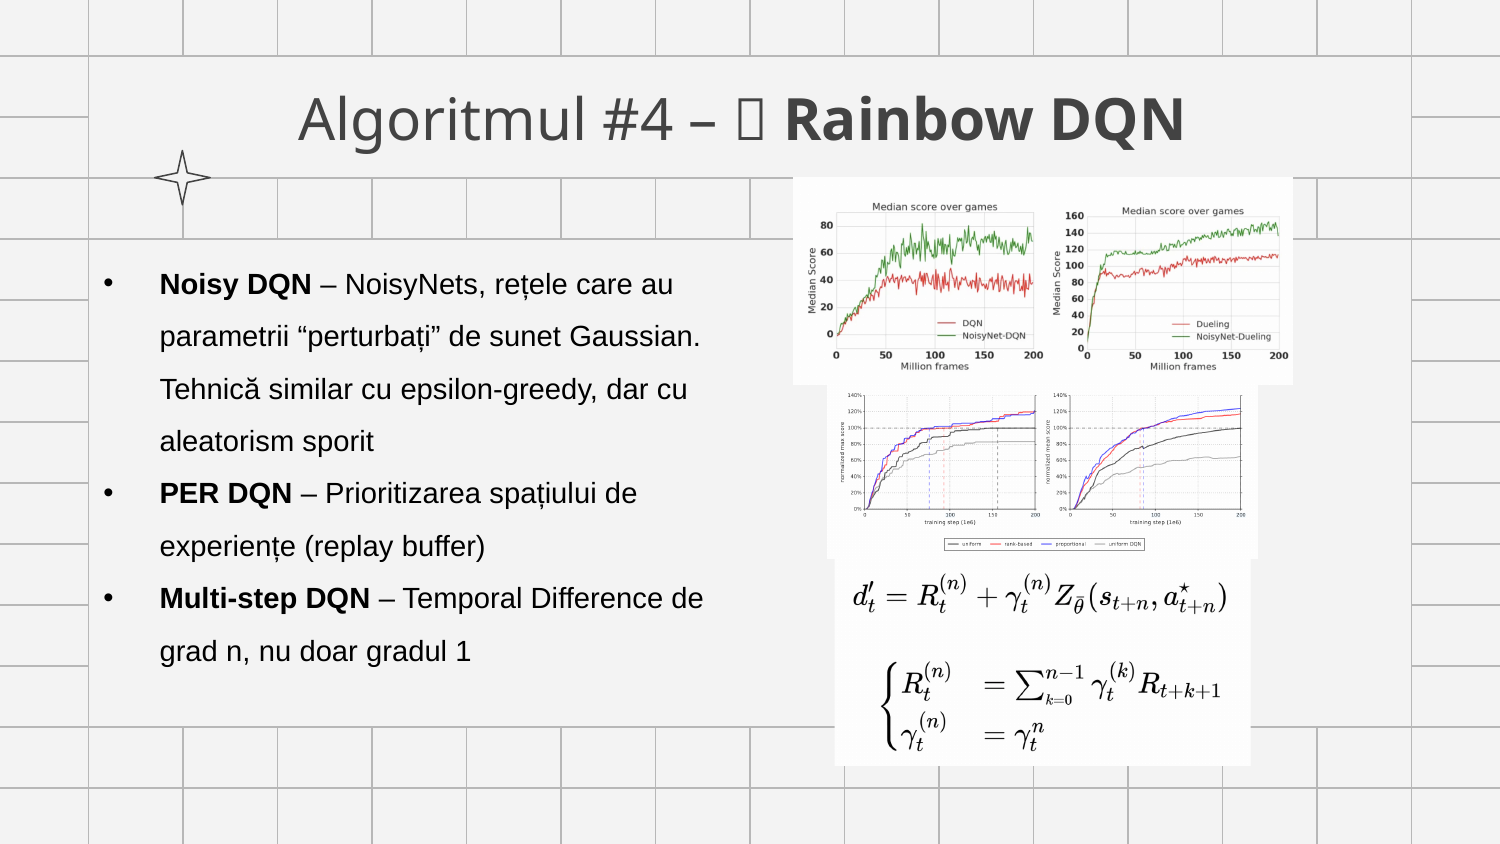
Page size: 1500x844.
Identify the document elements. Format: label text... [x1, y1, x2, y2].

picture [792, 177, 1293, 766]
title Algoritmul #4 – 🌈 Rainbow DQN [88, 55, 1412, 179]
text_box [154, 150, 211, 205]
text_box Noisy DQN – NoisyNets, rețele care au parametrii “perturbați” de sunet Gaussian. Tehnică similar cu epsilon-greedy, dar cu aleatorism sporit PER DQN – Prioritizarea spațiului de experiențe (replay buffer) Multi-step DQN – Temporal Difference de grad n, nu doar gradul 1 [88, 240, 773, 832]
